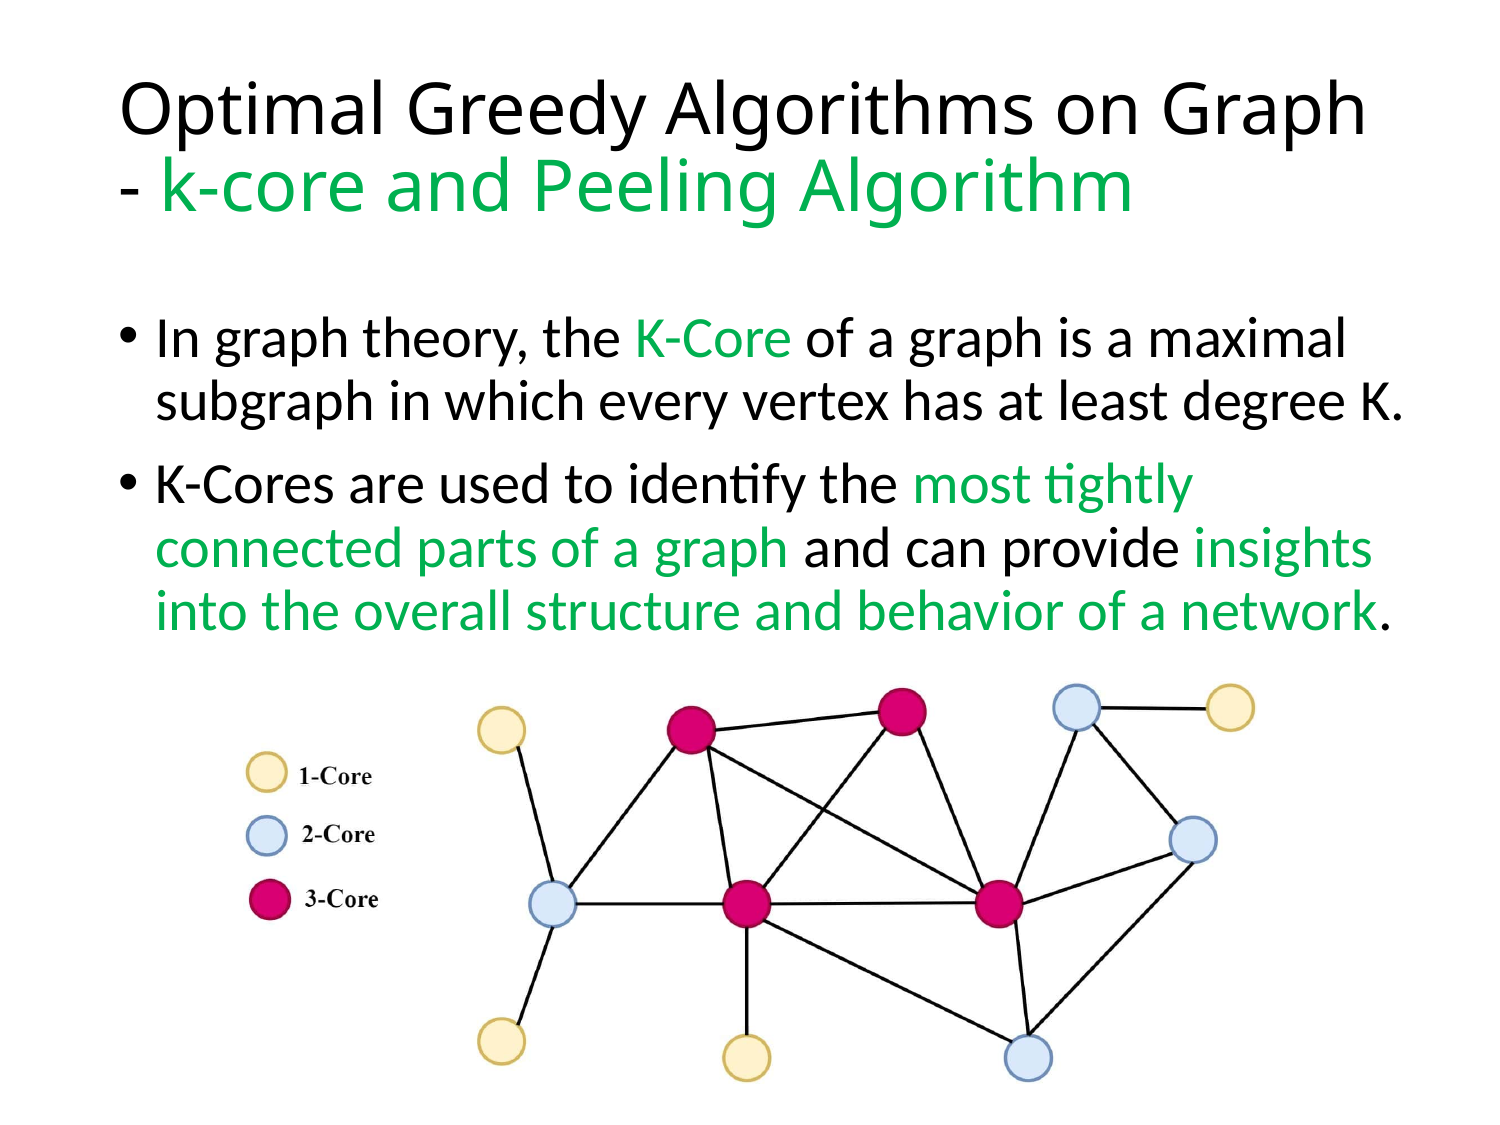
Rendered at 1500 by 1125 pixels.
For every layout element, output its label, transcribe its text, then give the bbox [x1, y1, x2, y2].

title Optimal Greedy Algorithms on Graph - k-core and Peeling Algorithm [103, 41, 1397, 259]
picture [243, 681, 1257, 1084]
list In graph theory, the K-Core of a graph is a maximal subgraph in which every vertex has at least degree K. K-Cores are used to identify the most tightly connected parts of a graph and can provide insights into the overall structure and behavior of a network. [103, 299, 1435, 1014]
